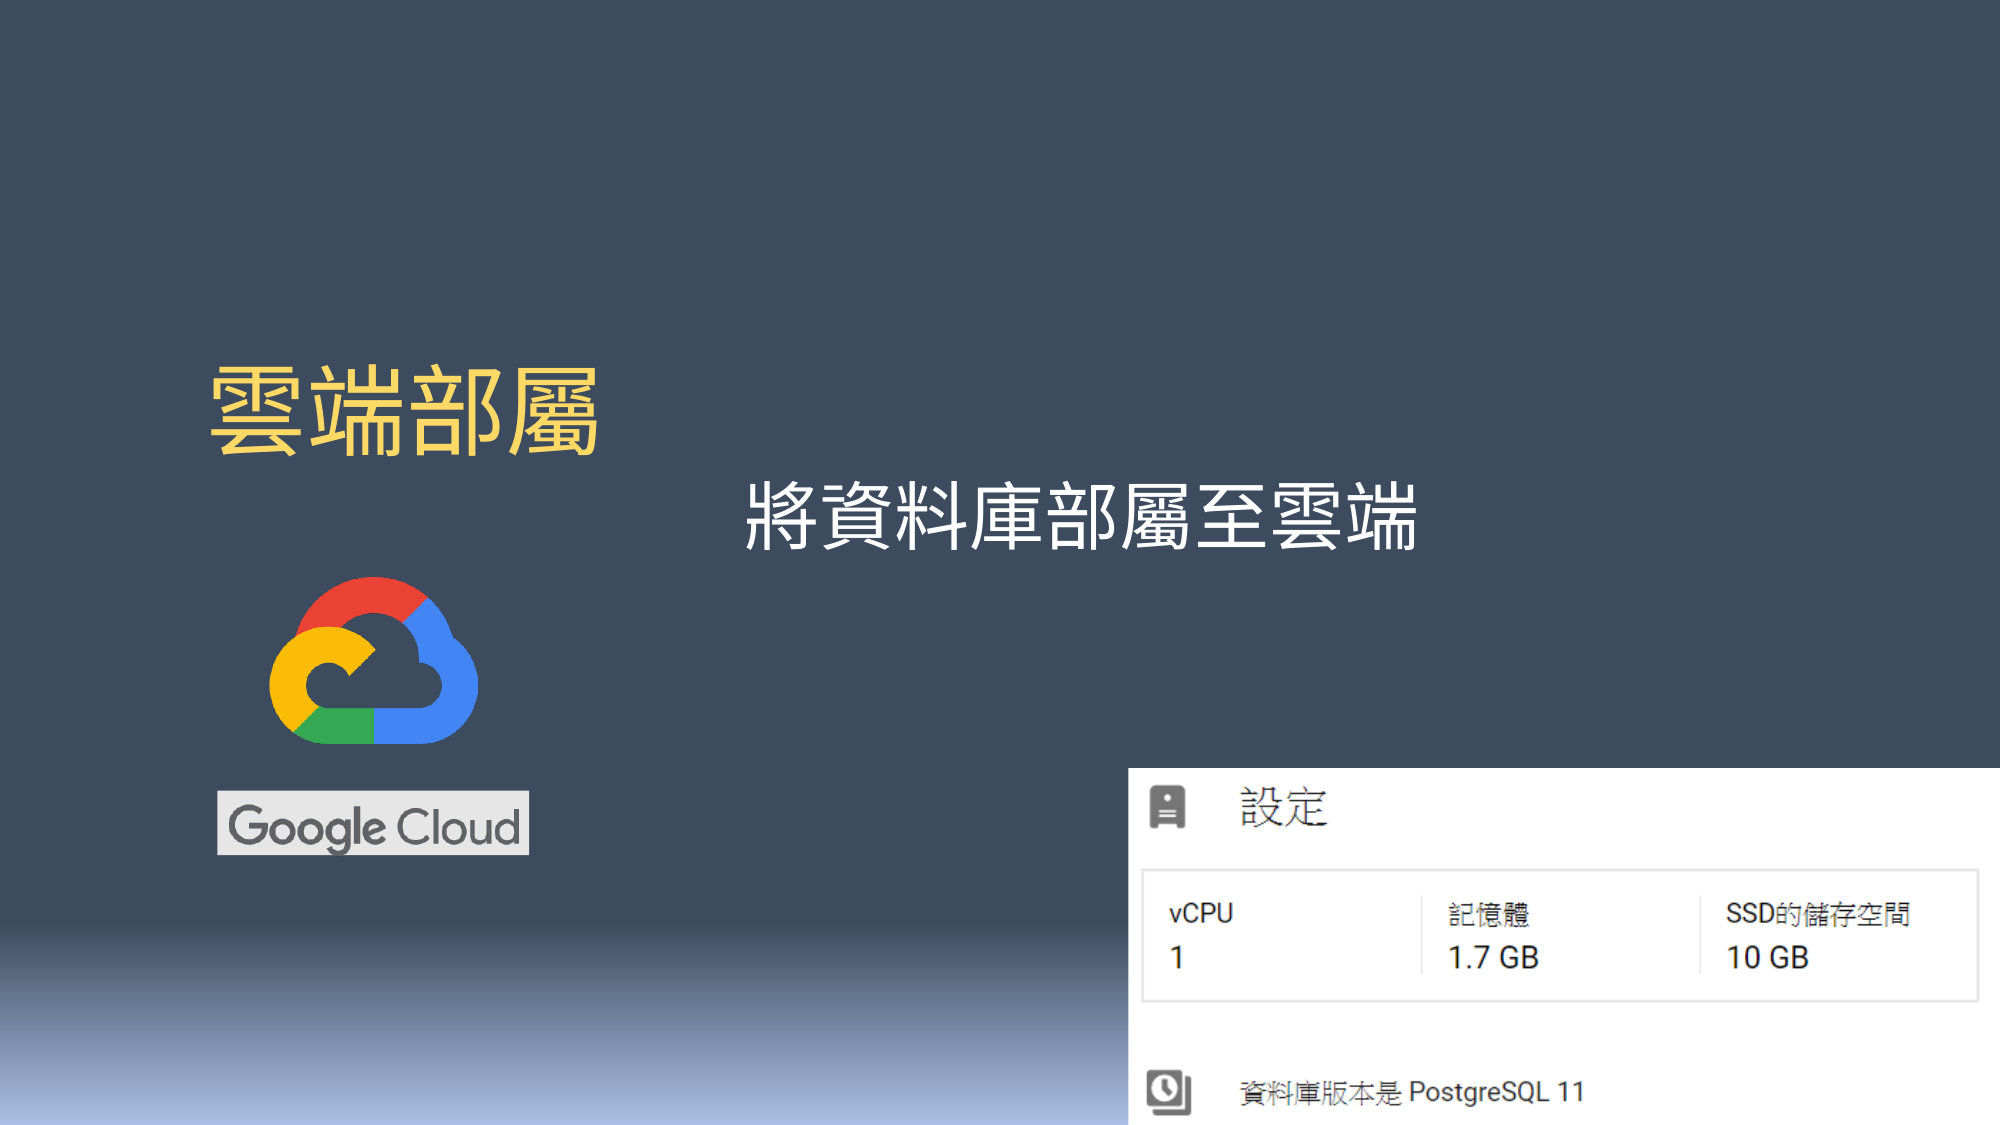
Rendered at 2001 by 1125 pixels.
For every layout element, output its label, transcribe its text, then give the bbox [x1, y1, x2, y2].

text_box 雲端部屬 [70, 318, 742, 515]
picture [1128, 767, 2000, 1125]
text_box 將資料庫部屬至雲端 [729, 472, 1960, 698]
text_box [180, 550, 567, 892]
